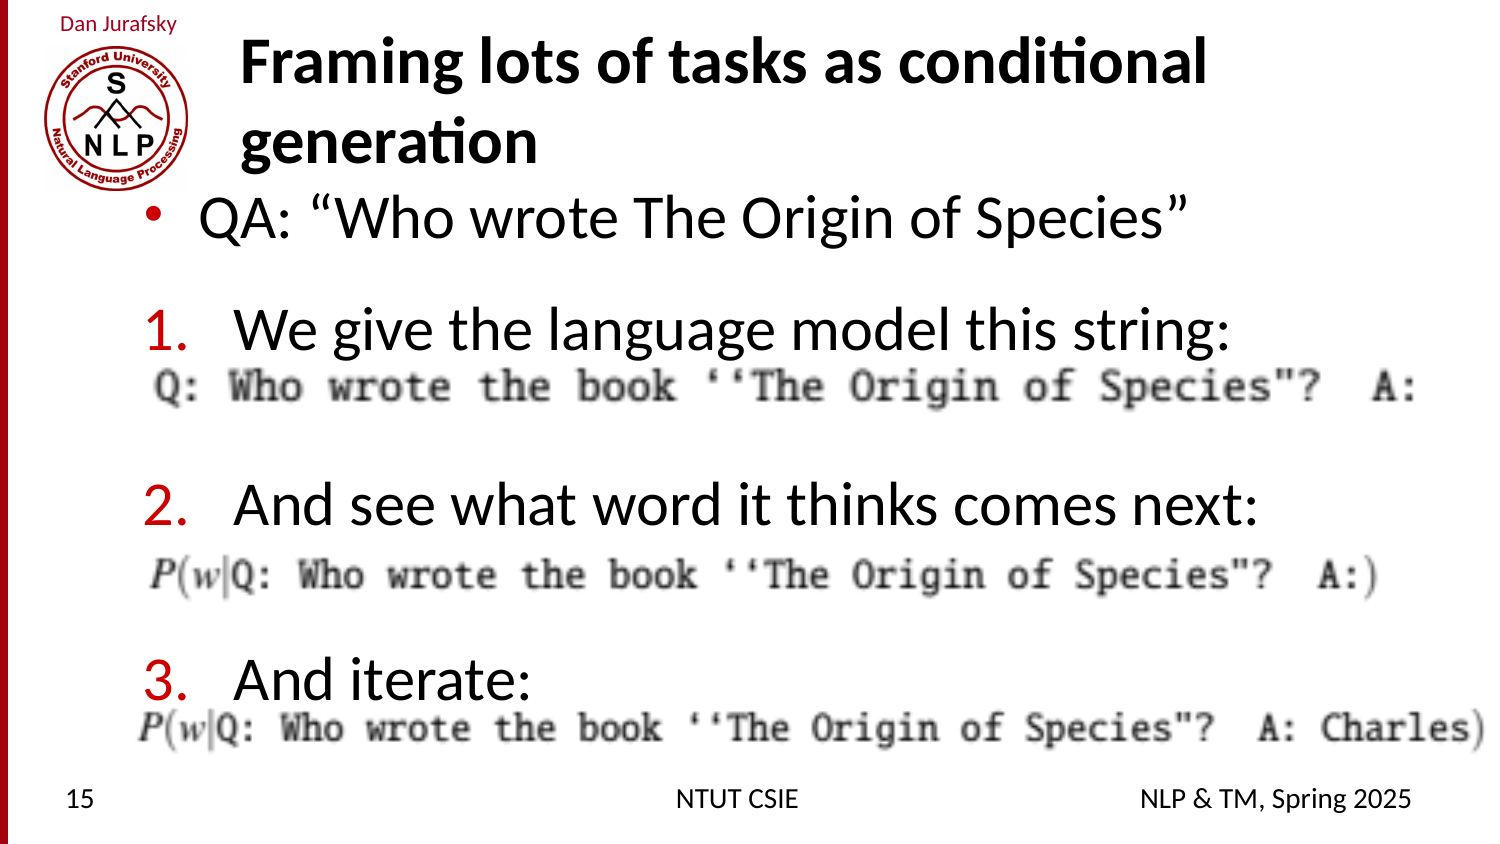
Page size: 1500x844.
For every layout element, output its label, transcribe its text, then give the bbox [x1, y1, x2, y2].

footer NTUT CSIE [499, 776, 976, 829]
slide_number NLP & TM, Spring 2025 [1124, 776, 1451, 829]
picture [122, 337, 1429, 428]
picture [134, 533, 1382, 610]
list QA: “Who wrote The Origin of Species” We give the language model this string: And see what word it thinks comes next: And iterate: [127, 168, 1465, 694]
title Framing lots of tasks as conditional generation [225, 62, 1450, 168]
picture [127, 694, 1490, 768]
slide_number 15 [49, 771, 376, 829]
picture [44, 46, 188, 191]
